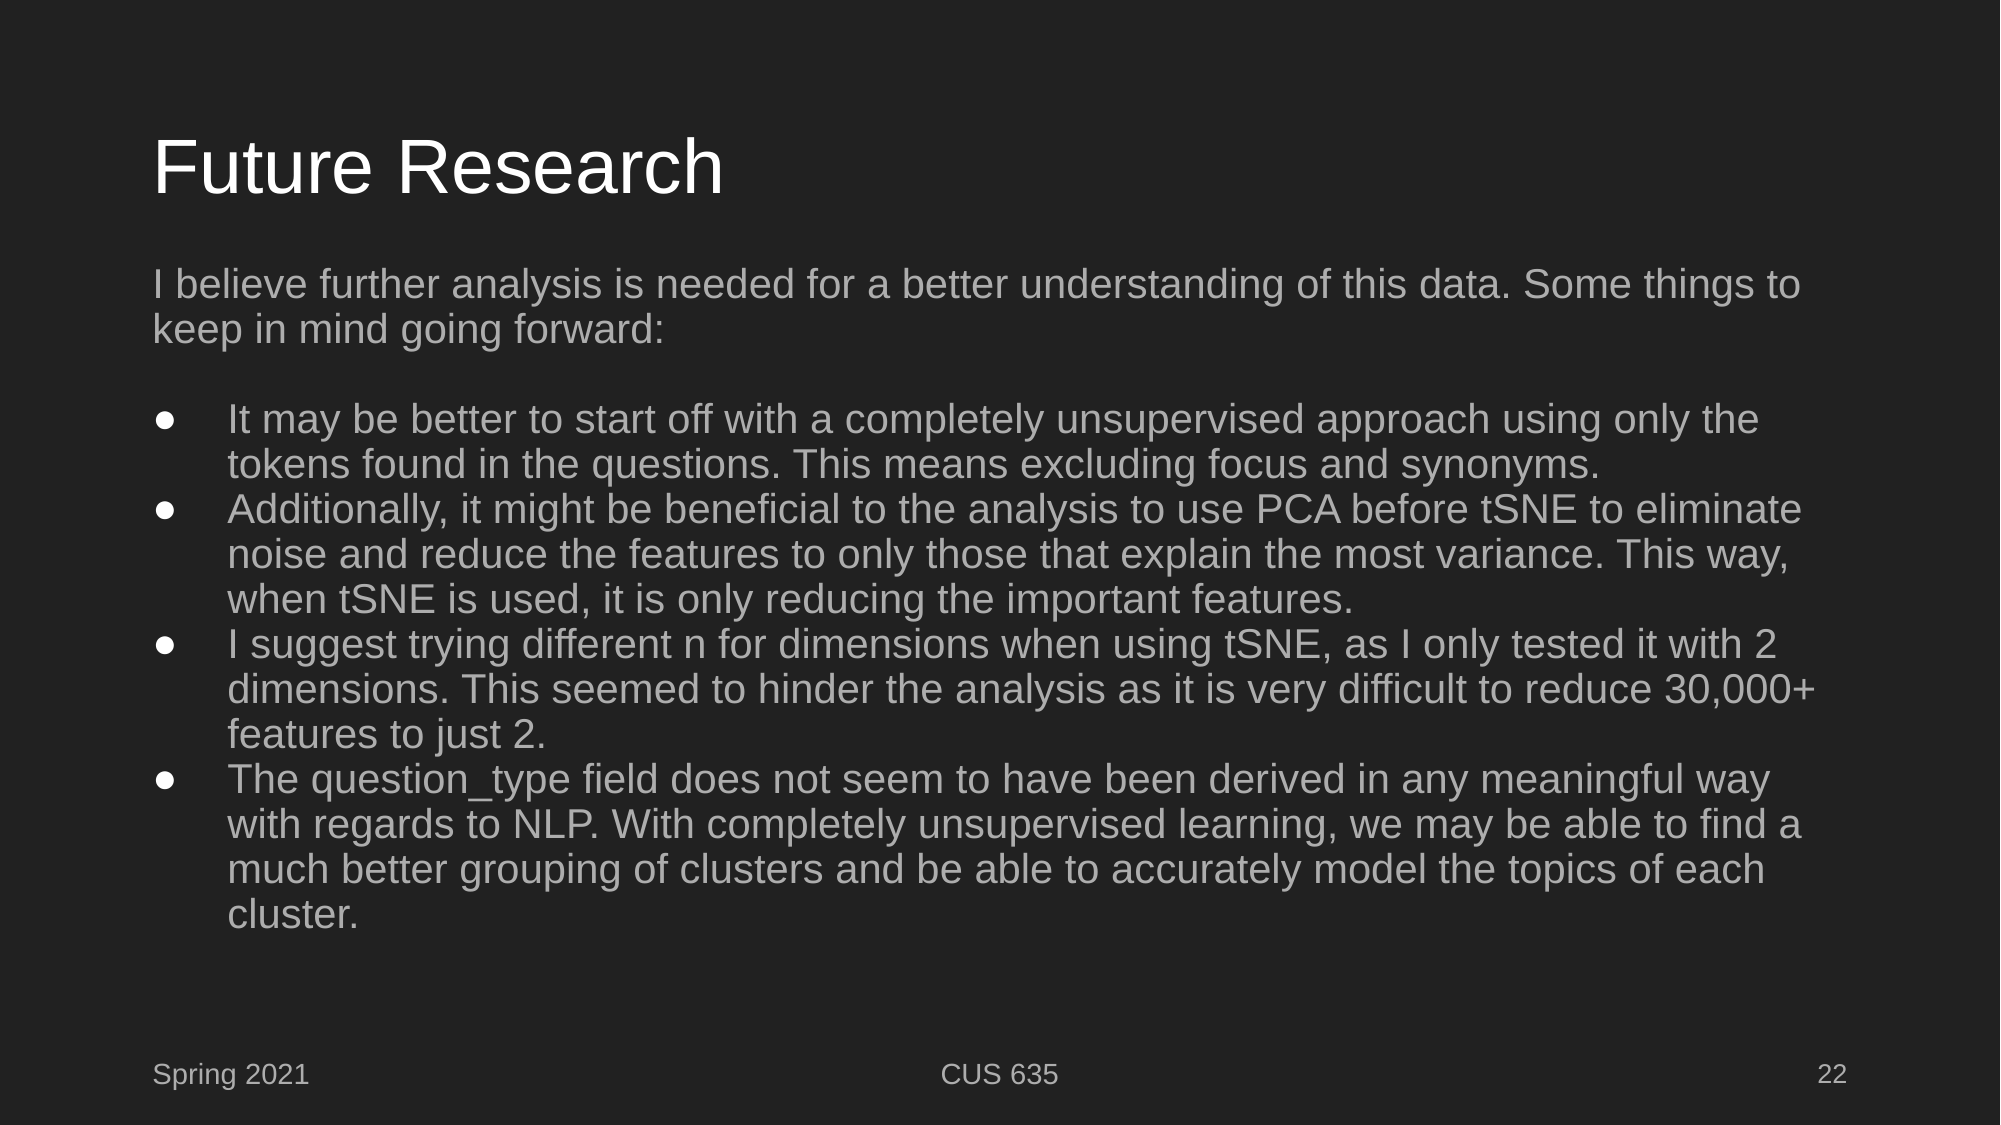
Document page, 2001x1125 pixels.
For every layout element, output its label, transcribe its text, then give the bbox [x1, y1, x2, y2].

list I believe further analysis is needed for a better understanding of this data. Some things to keep in mind going forward: It may be better to start off with a completely unsupervised approach using only the tokens found in the questions. This means excluding focus and synonyms. Additionally, it might be beneficial to the analysis to use PCA before tSNE to eliminate noise and reduce the features to only those that explain the most variance. This way, when tSNE is used, it is only reducing the important features. I suggest trying different n for dimensions when using tSNE, as I only tested it with 2 dimensions. This seemed to hinder the analysis as it is very difficult to reduce 30,000+ features to just 2. The question_type field does not seem to have been derived in any meaningful way with regards to NLP. With completely unsupervised learning, we may be able to find a much better grouping of clusters and be able to accurately model the topics of each cluster. [137, 255, 1863, 1014]
slide_number 22 [1412, 1042, 1863, 1103]
title Future Research [137, 59, 1863, 255]
slide_number Spring 2021 [137, 1042, 588, 1103]
footer CUS 635 [662, 1042, 1338, 1103]
